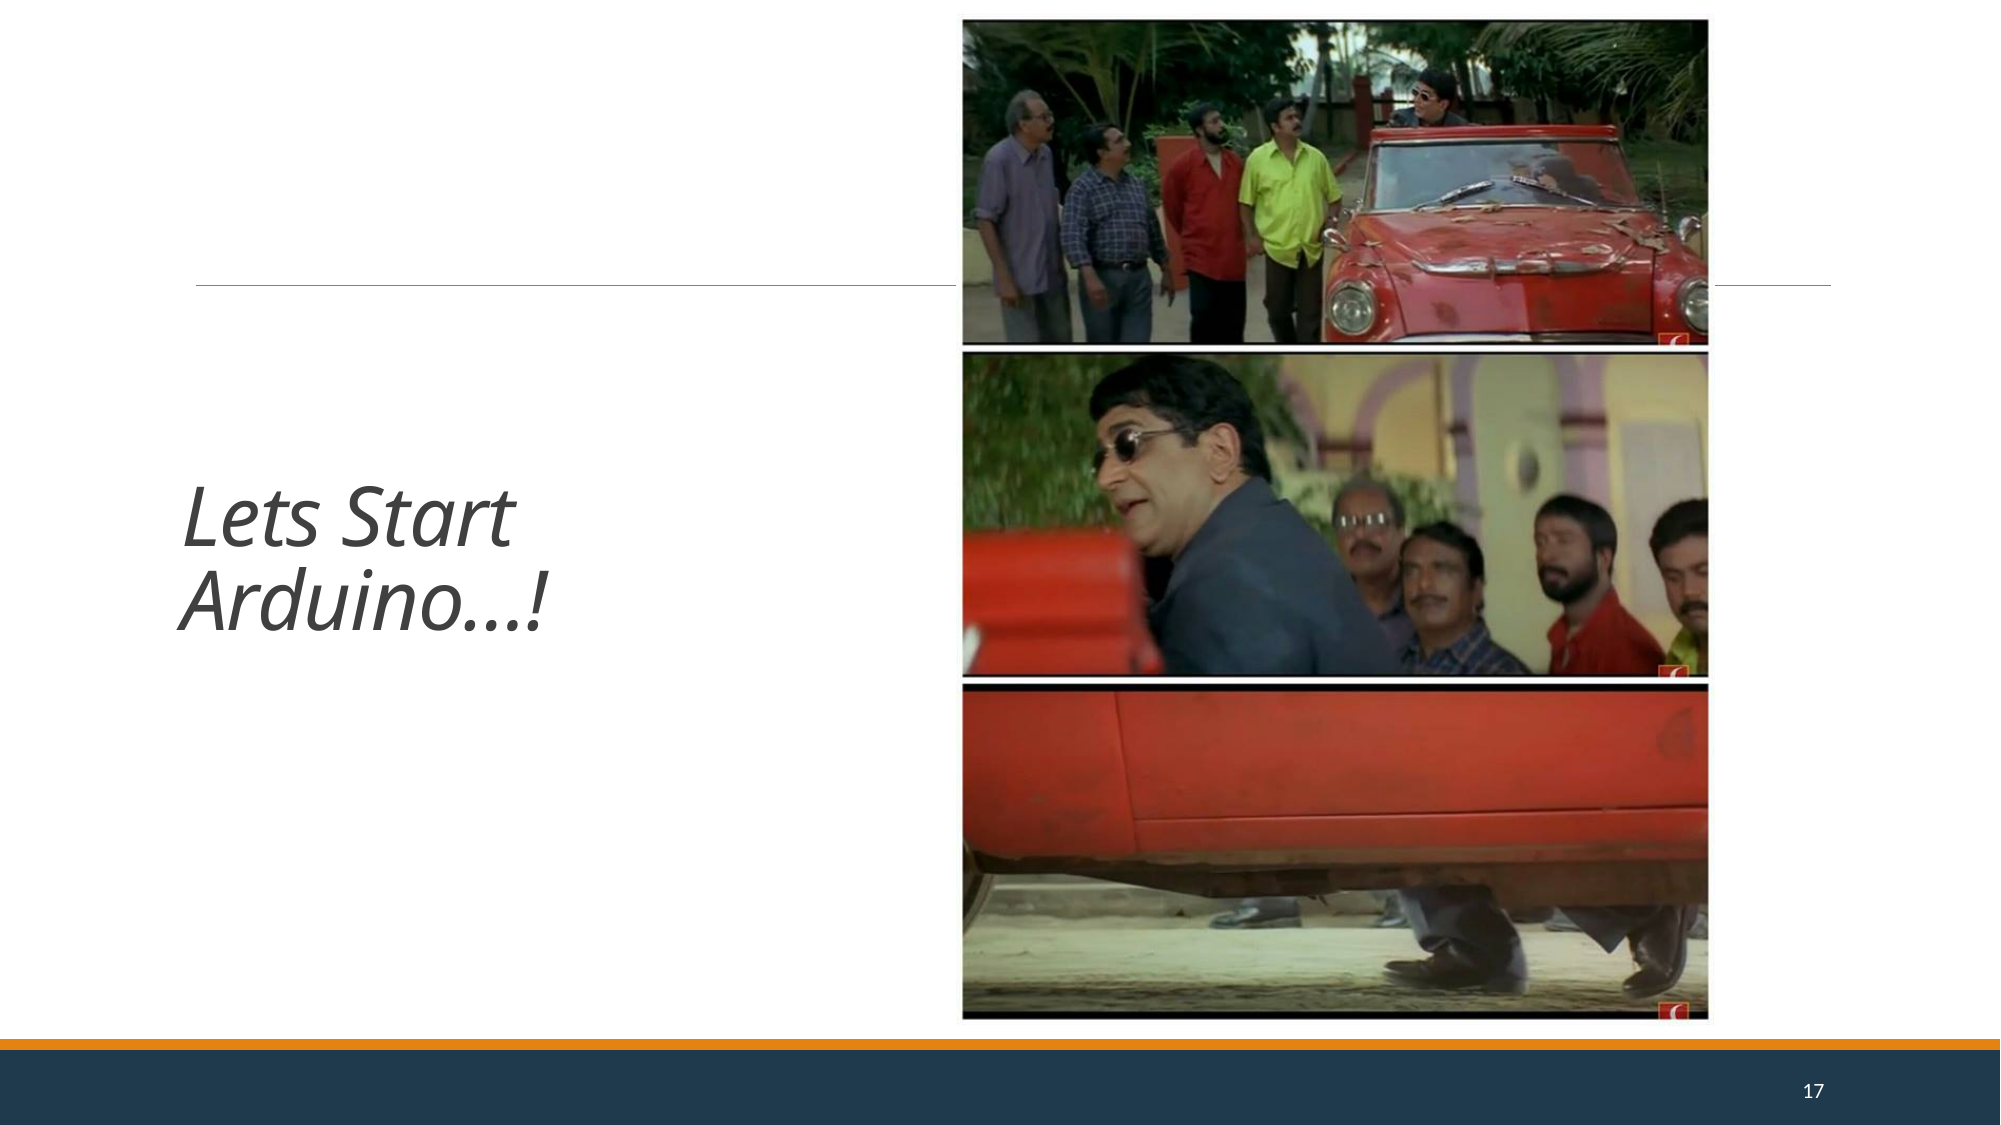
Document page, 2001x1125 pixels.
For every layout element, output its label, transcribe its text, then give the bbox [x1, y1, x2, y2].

slide_number 17 [1624, 1059, 1840, 1120]
title Lets Start Arduino…! [166, 469, 706, 656]
picture [955, 13, 1716, 1026]
